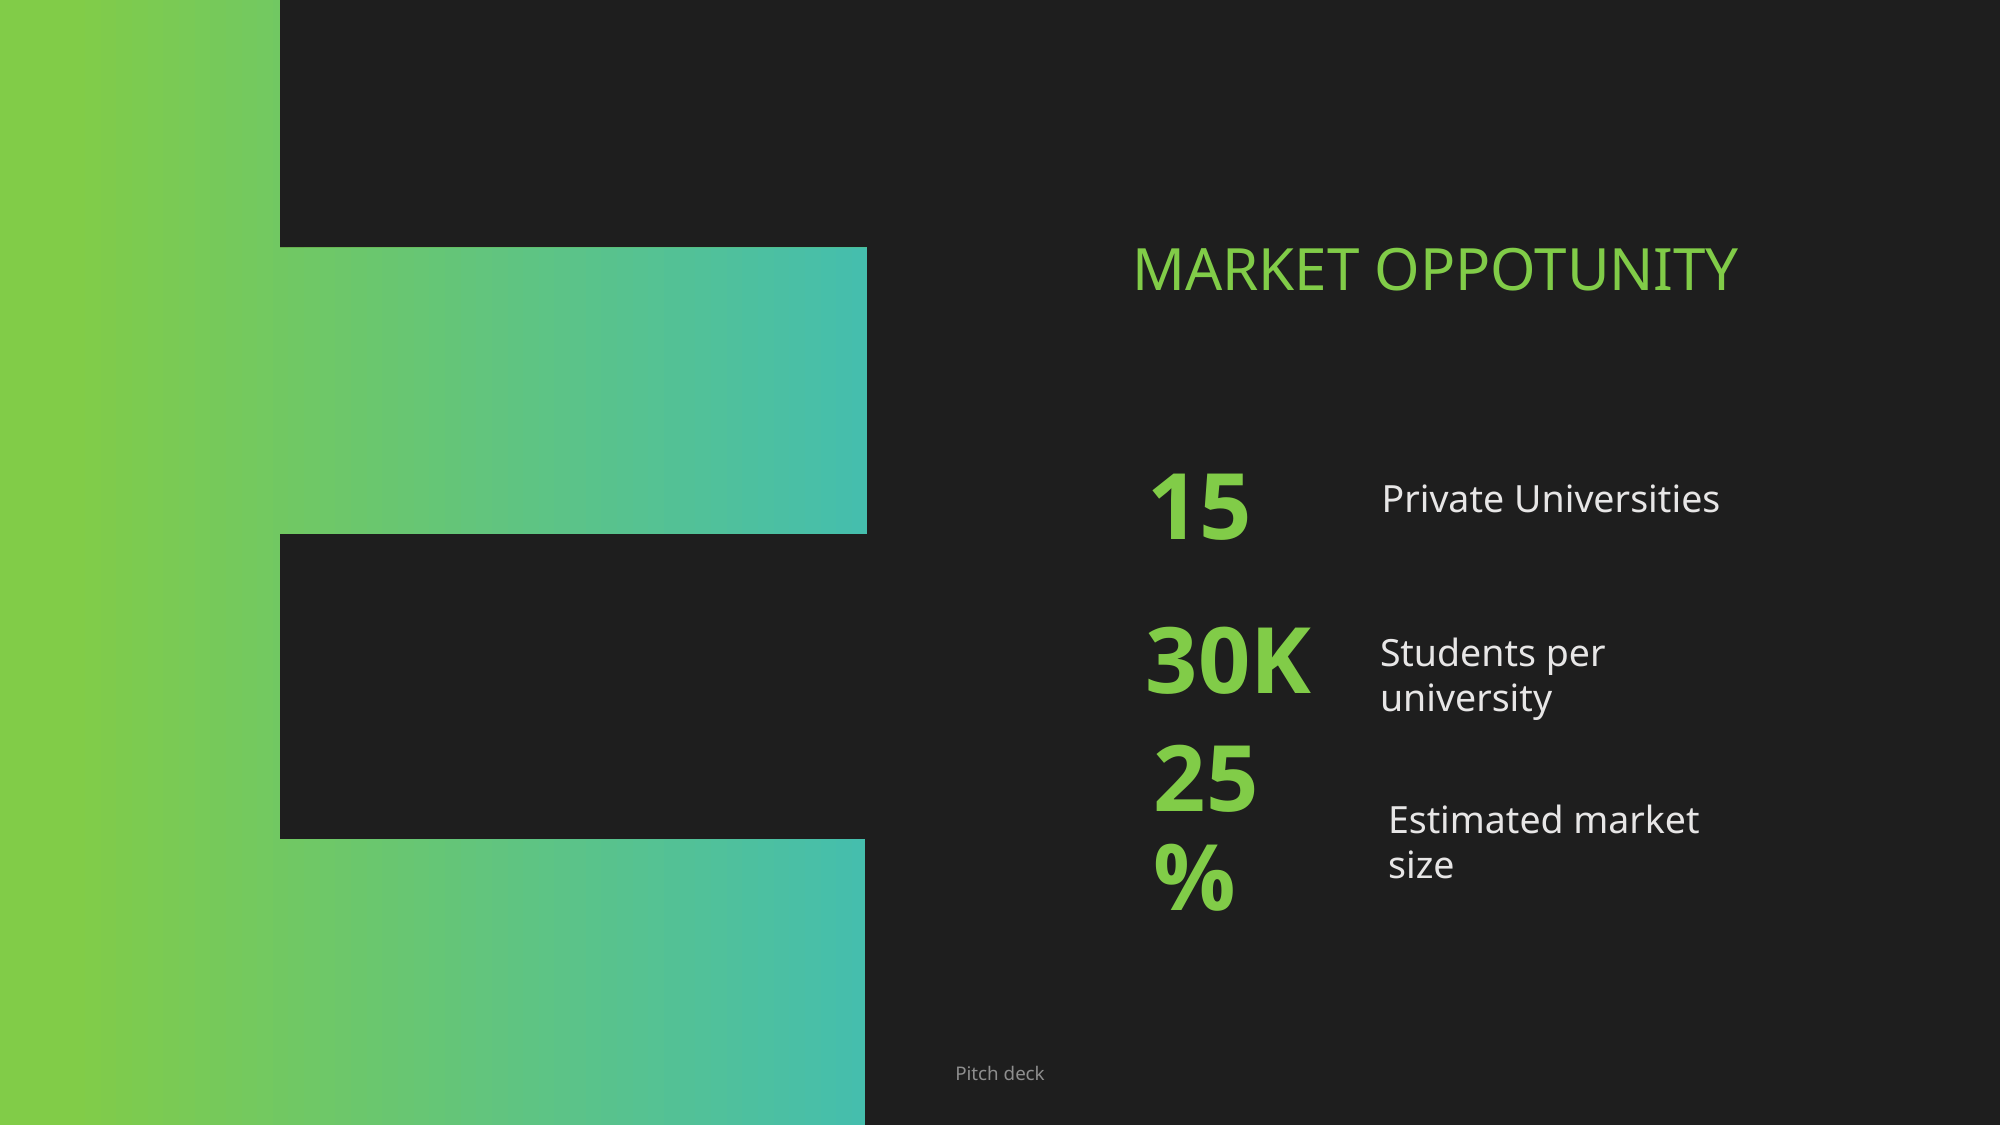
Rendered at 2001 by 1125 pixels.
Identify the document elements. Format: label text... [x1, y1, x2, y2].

list 15 [1132, 395, 1347, 624]
text_box Students per university [1380, 621, 1779, 739]
text_box Estimated market size [1388, 789, 1787, 907]
footer Pitch deck [662, 1042, 1338, 1103]
list Private Universities [1381, 467, 1780, 585]
title Market Oppotunity [1132, 232, 1863, 385]
text_box [1138, 719, 1353, 947]
text_box 30k [1130, 549, 1345, 778]
